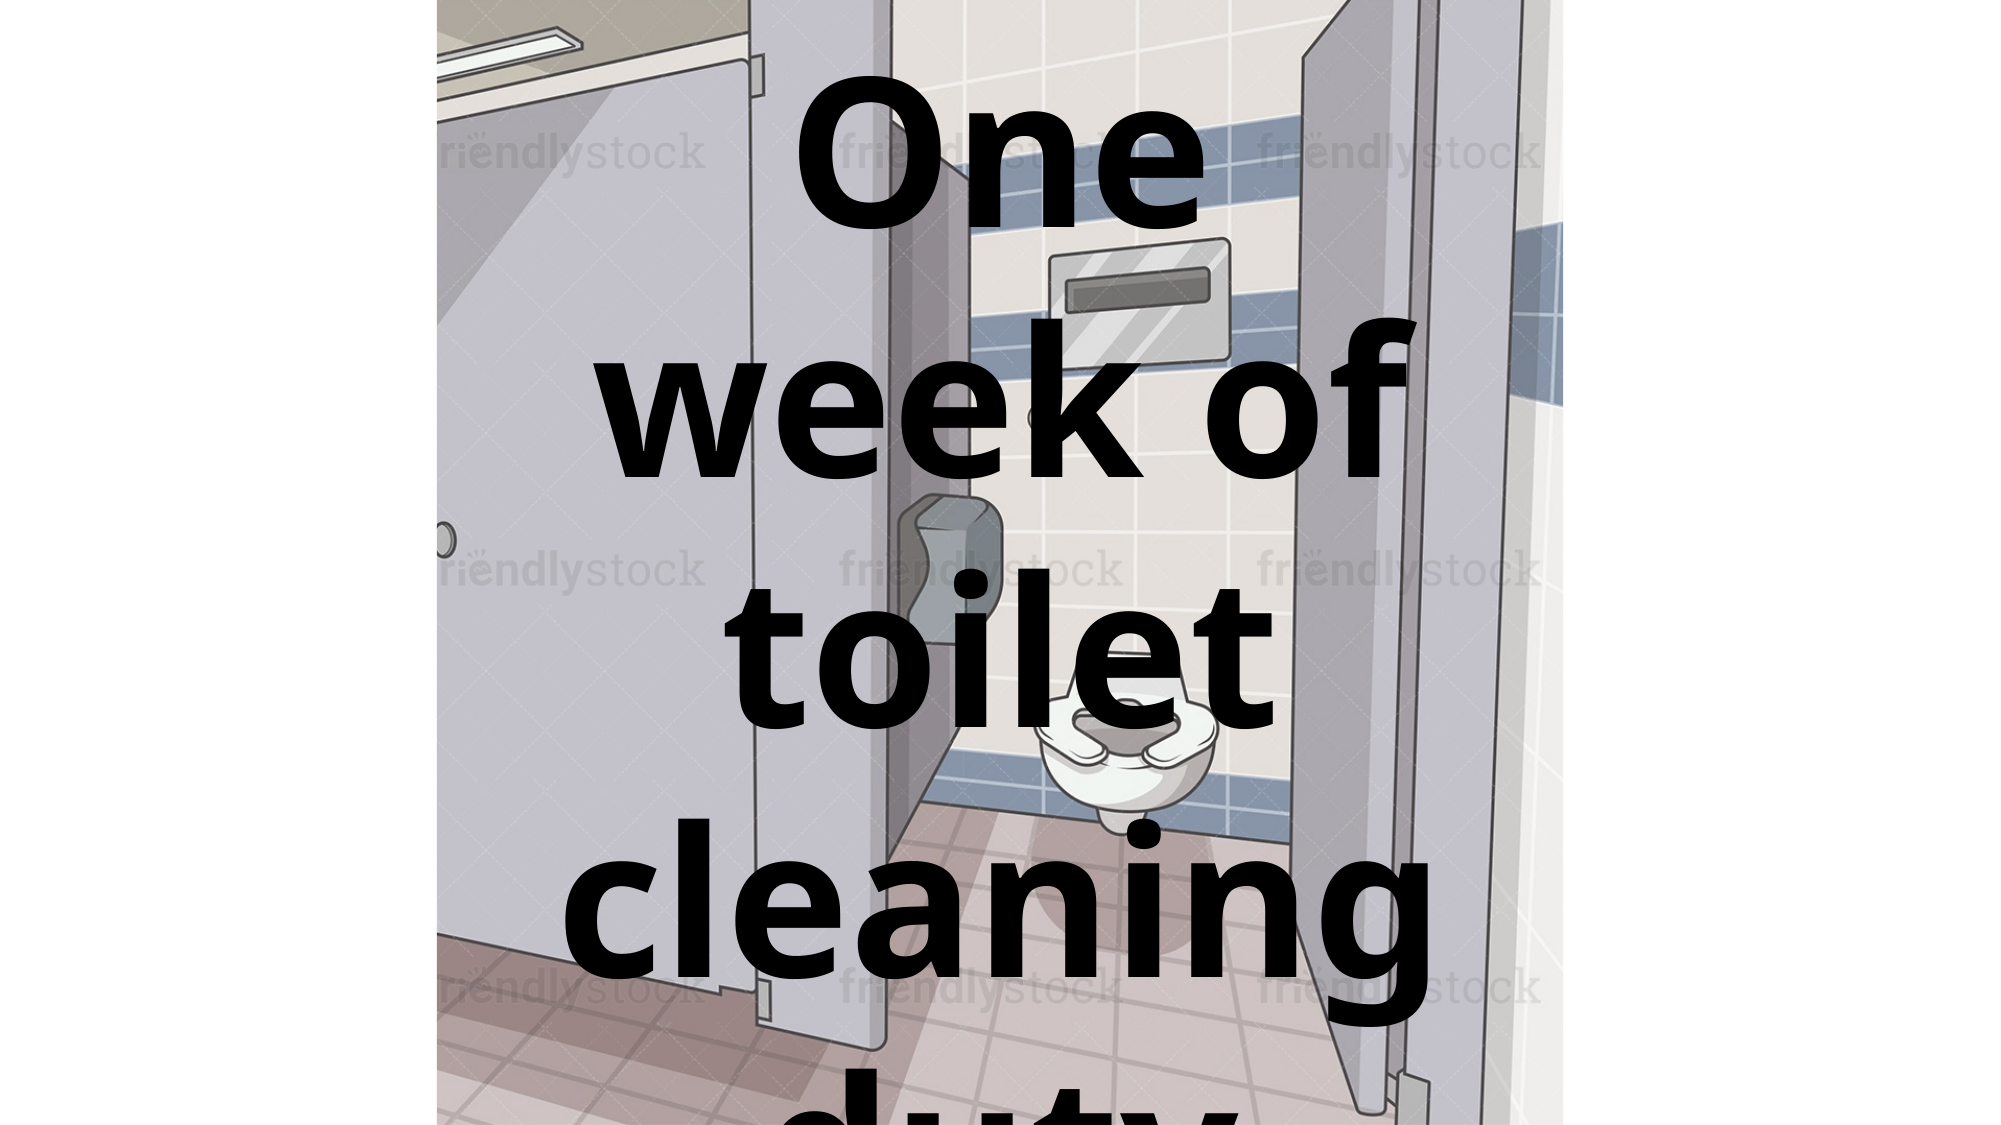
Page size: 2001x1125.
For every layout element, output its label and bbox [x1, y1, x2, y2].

text_box [436, 0, 1564, 1125]
